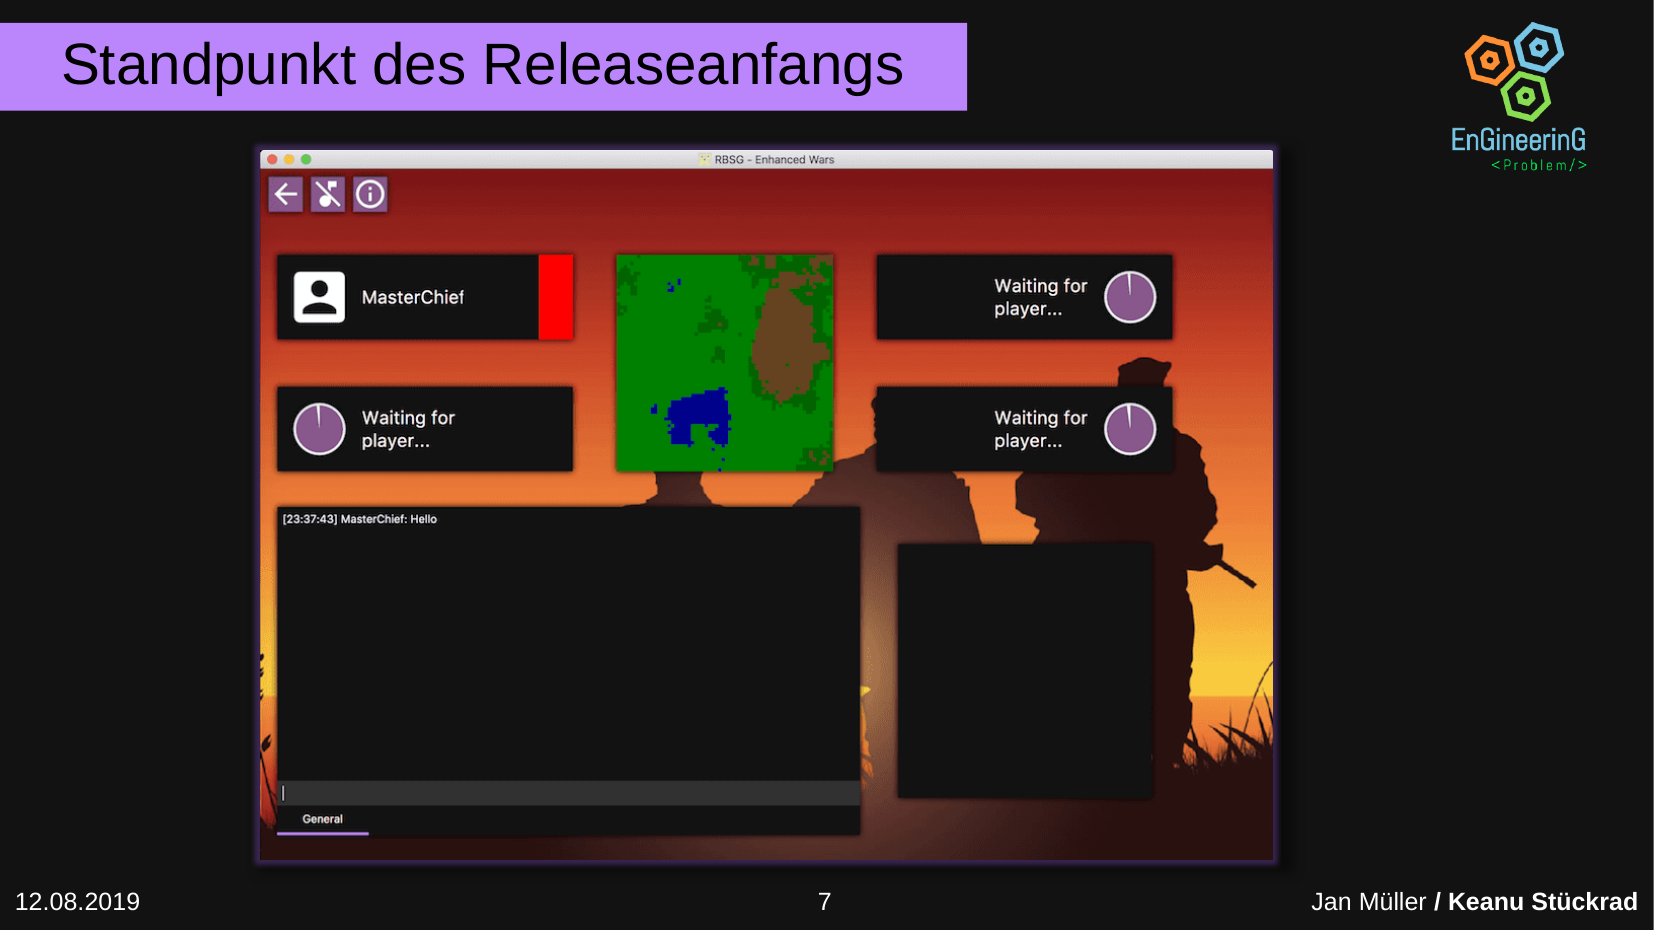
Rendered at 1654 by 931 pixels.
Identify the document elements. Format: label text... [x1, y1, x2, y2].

text_box Standpunkt des Releaseanfangs [0, 22, 968, 111]
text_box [0, 877, 1654, 931]
picture [1382, 21, 1654, 178]
picture [260, 150, 1274, 860]
